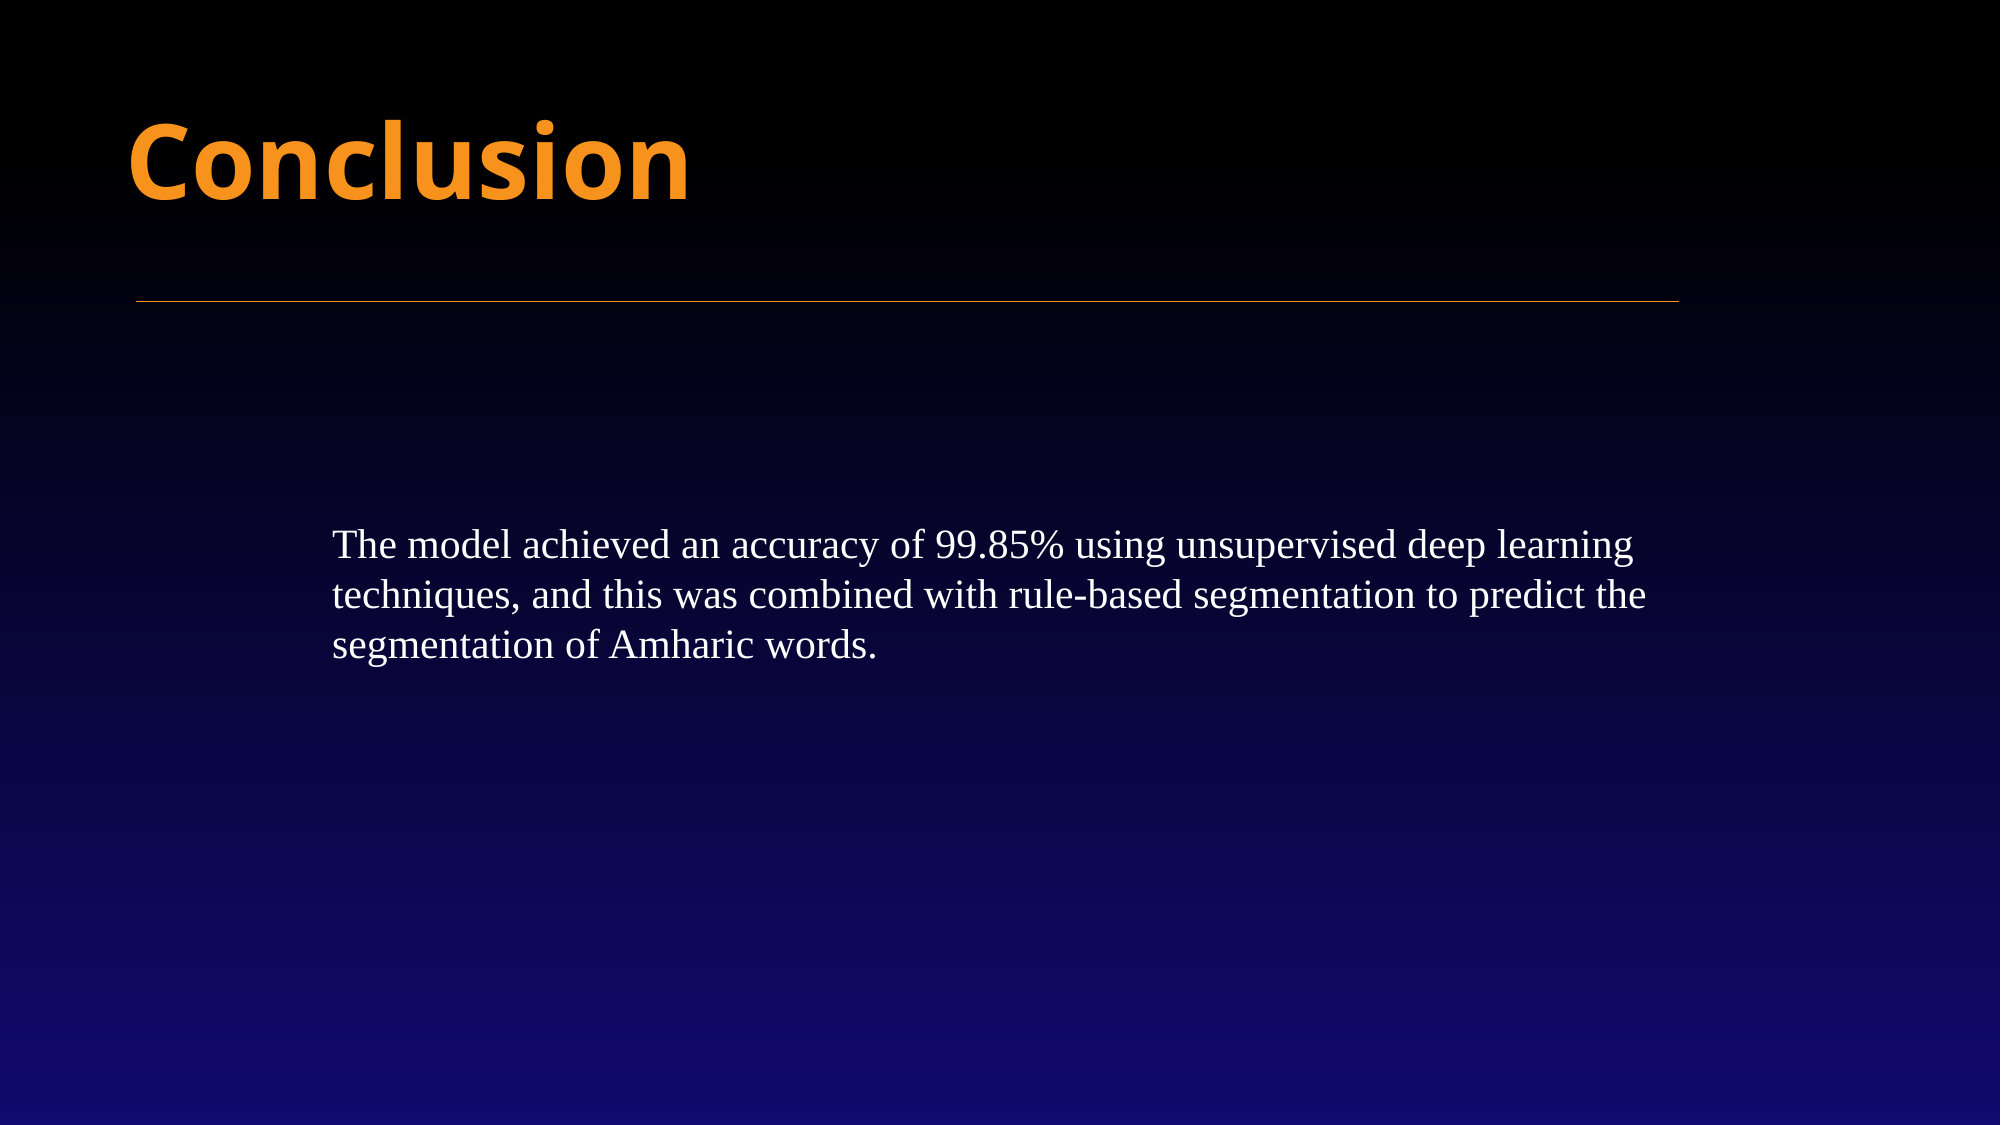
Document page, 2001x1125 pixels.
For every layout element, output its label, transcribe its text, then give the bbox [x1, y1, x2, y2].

text_box Conclusion [110, 87, 1625, 228]
text_box The model achieved an accuracy of 99.85% using unsupervised deep learning techniques, and this was combined with rule-based segmentation to predict the segmentation of Amharic words. [317, 509, 1747, 674]
